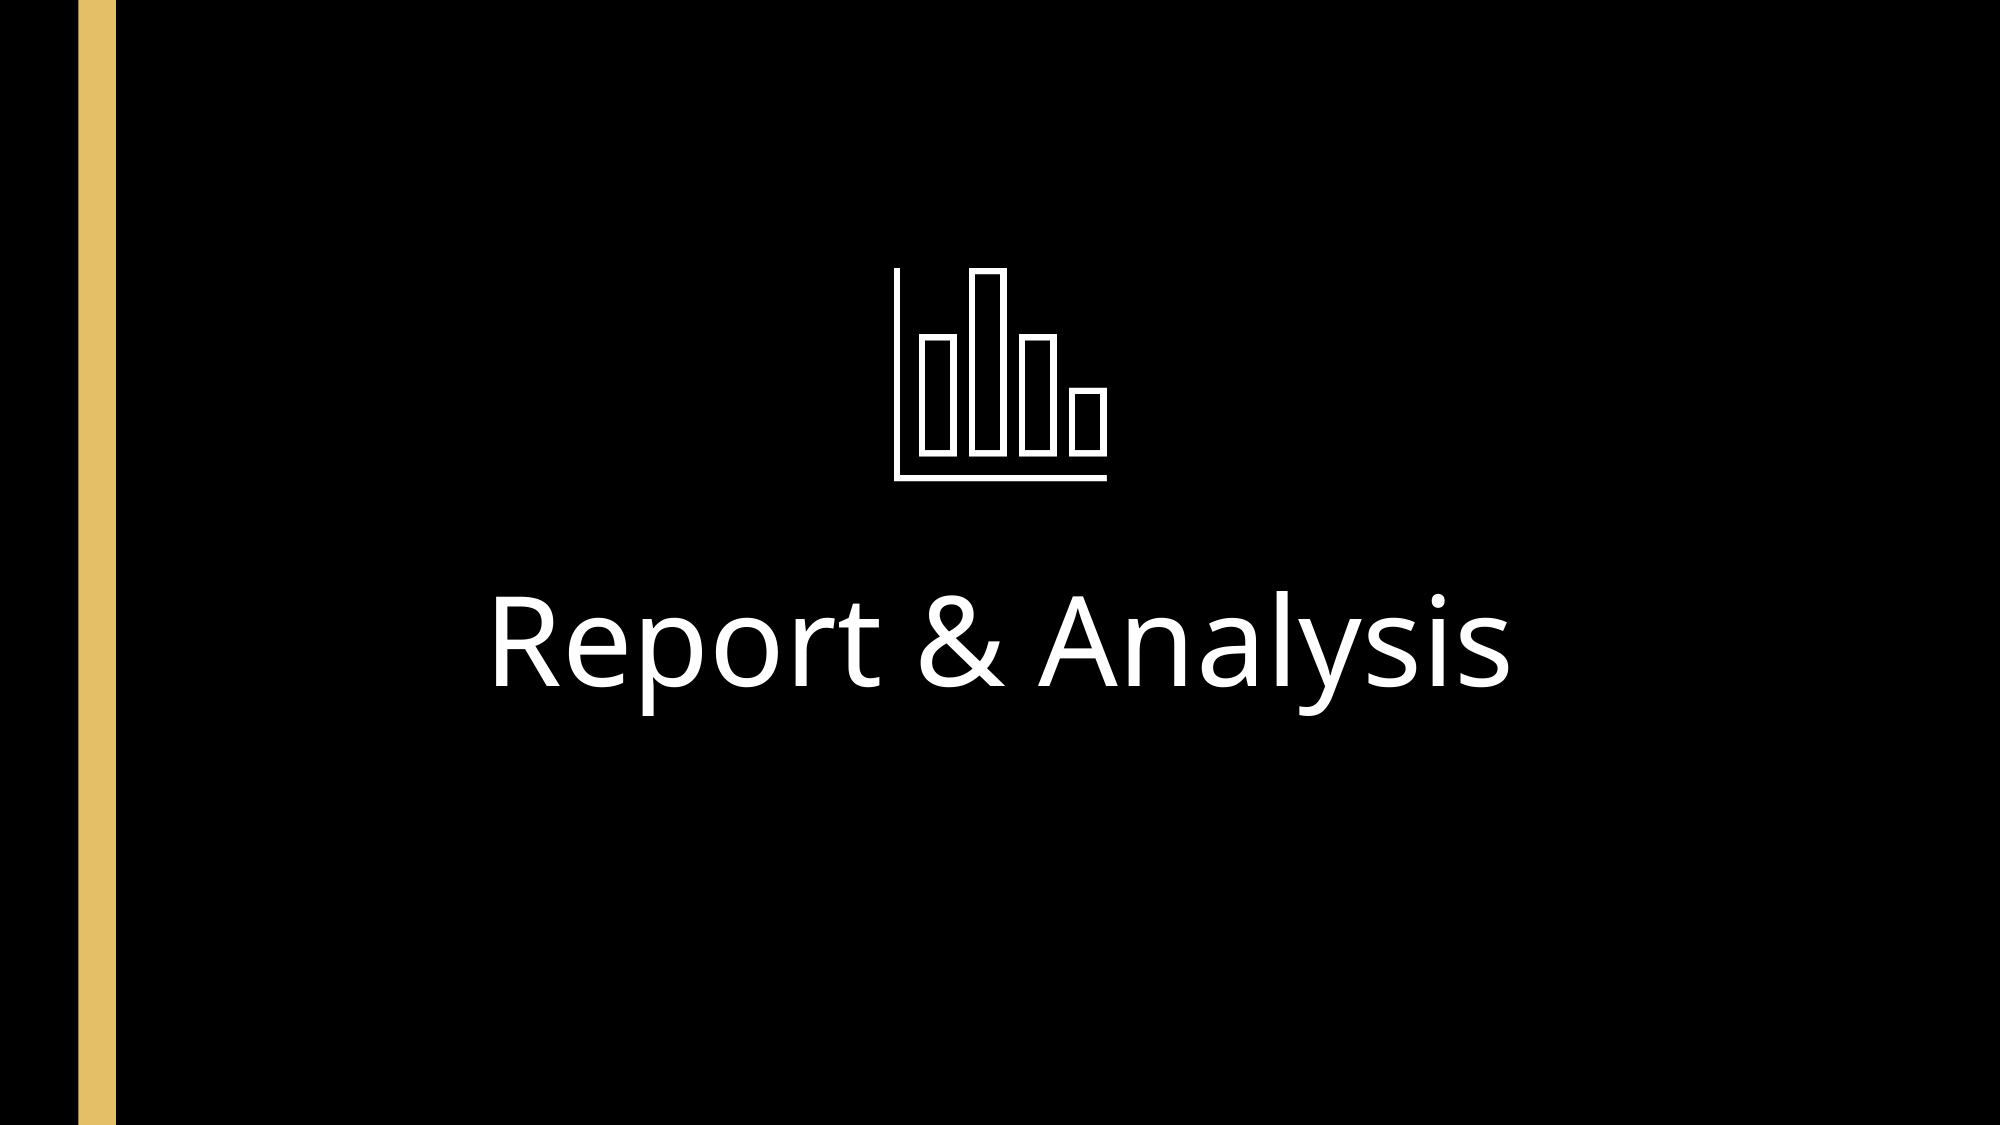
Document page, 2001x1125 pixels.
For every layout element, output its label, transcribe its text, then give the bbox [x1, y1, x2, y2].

picture [850, 224, 1150, 525]
title Report & Analysis [212, 524, 1788, 768]
